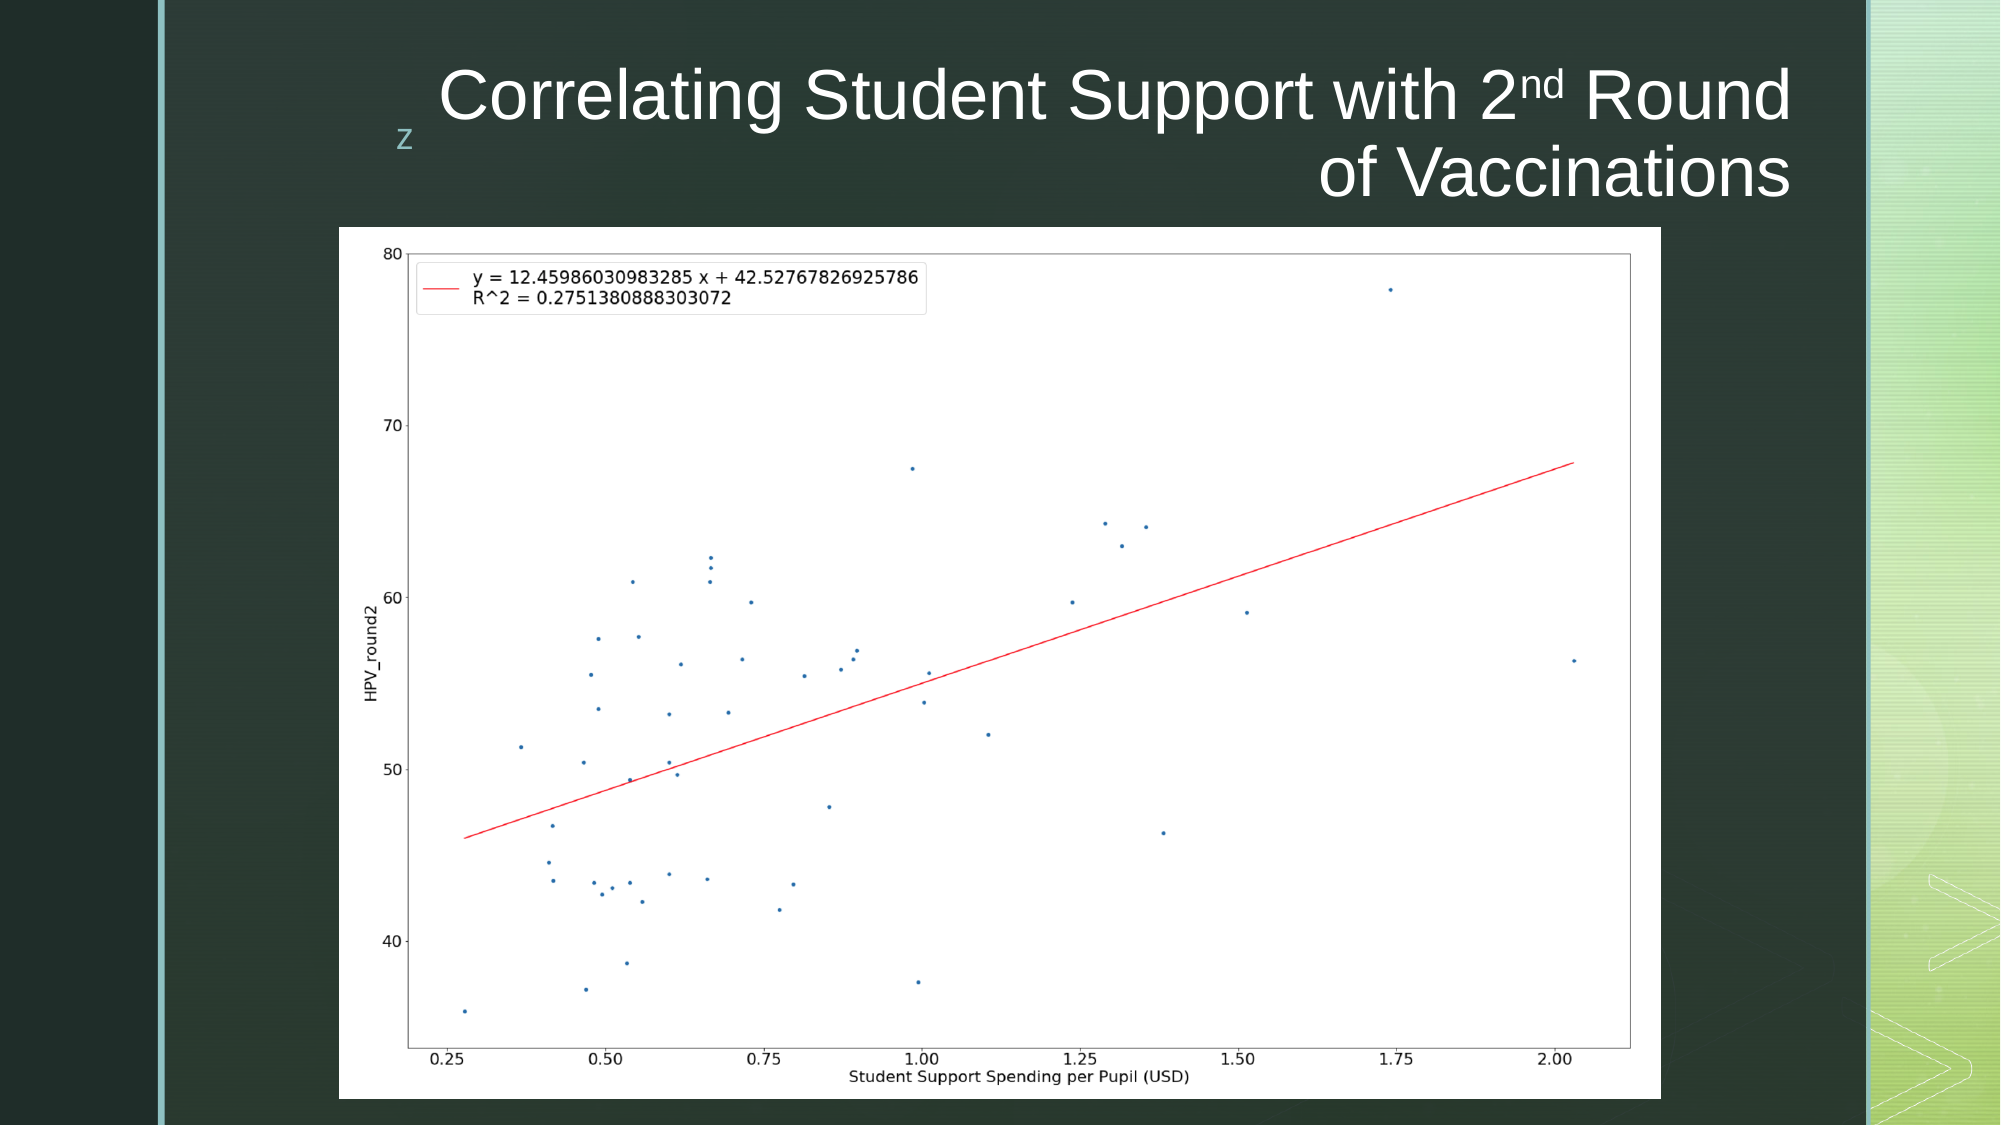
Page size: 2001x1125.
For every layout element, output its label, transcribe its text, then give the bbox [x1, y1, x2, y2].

picture [1871, 0, 2001, 1125]
title Correlating Student Support with 2nd Round of Vaccinations [388, 51, 1808, 228]
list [339, 227, 1661, 1099]
